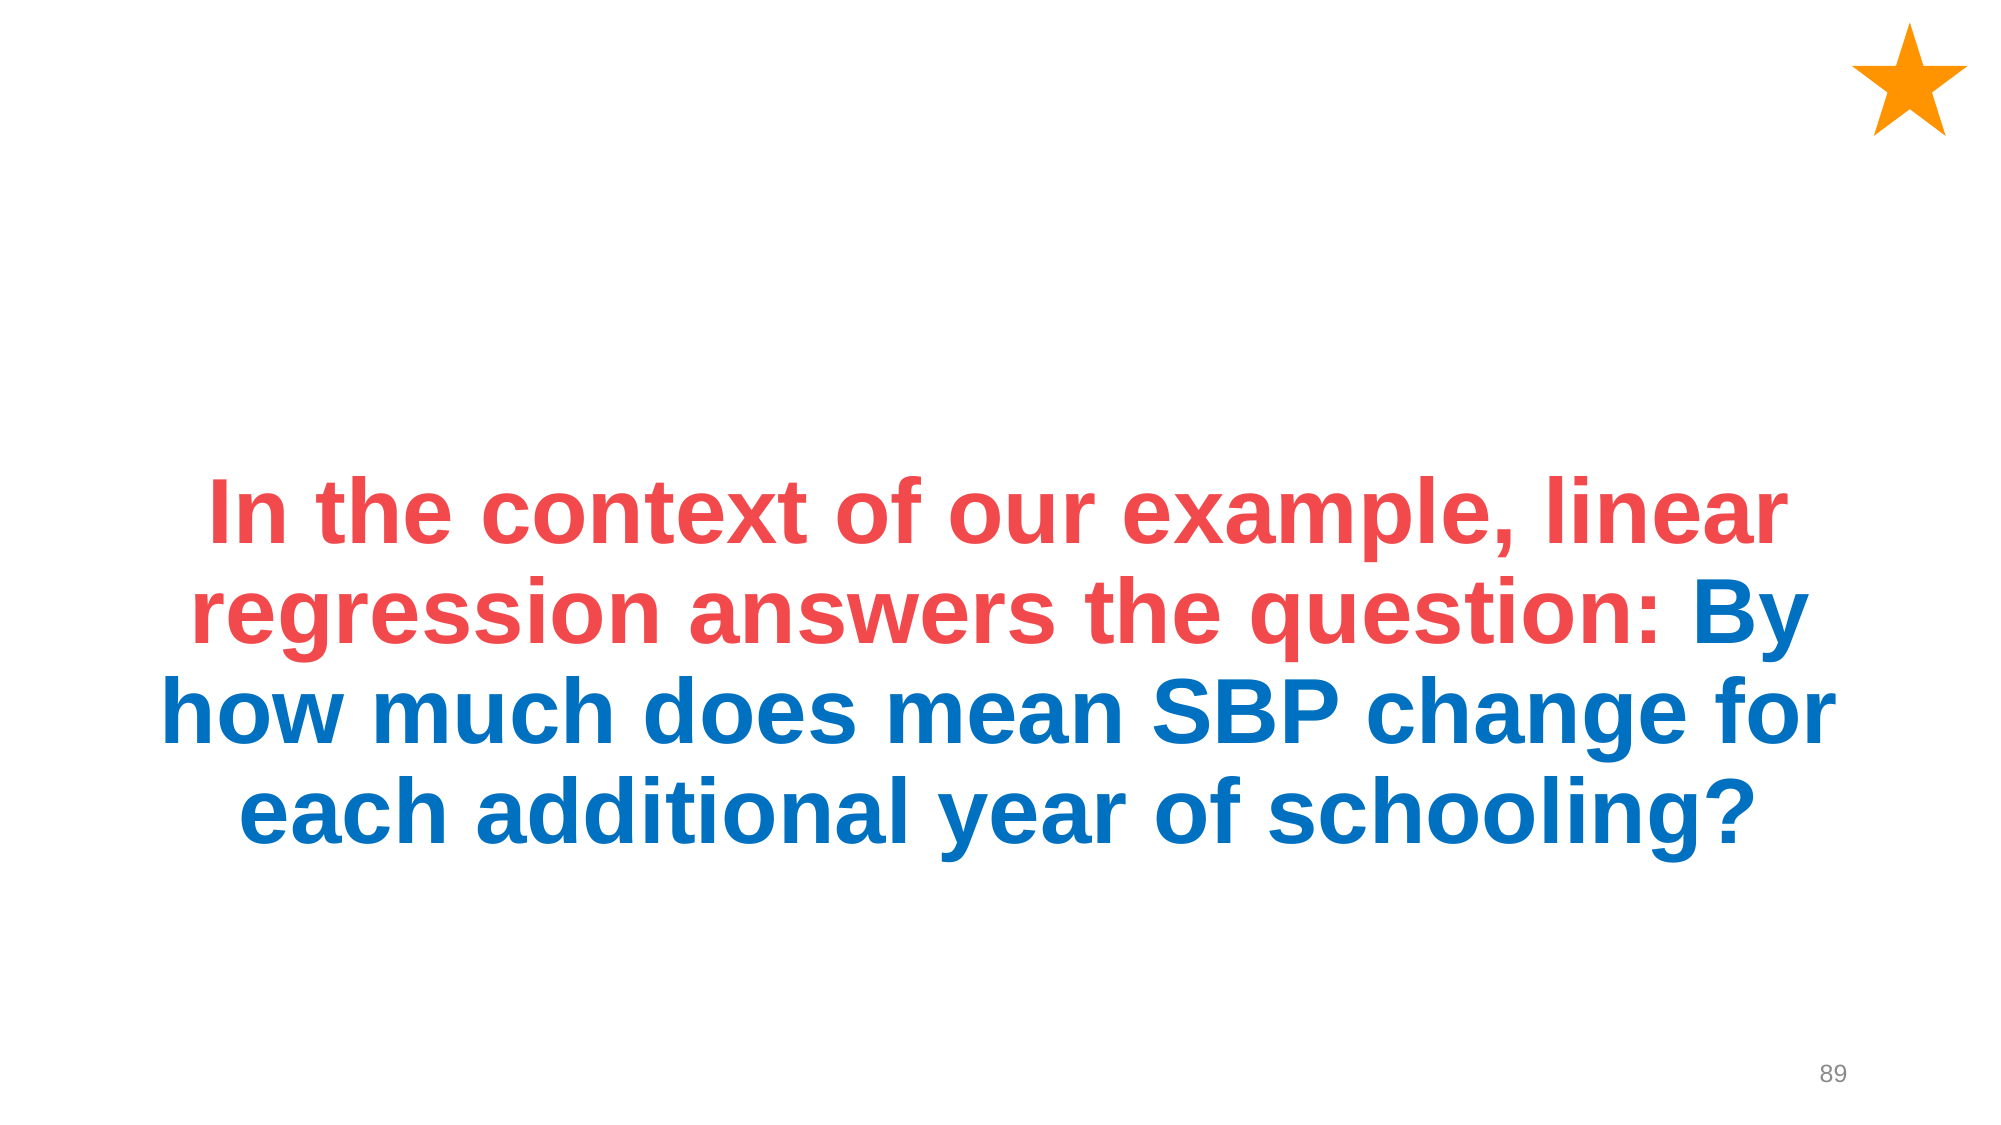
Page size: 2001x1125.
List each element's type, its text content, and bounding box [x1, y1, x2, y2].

slide_number 89 [1412, 1042, 1863, 1103]
text_box [1854, 24, 1968, 135]
title In the context of our example, linear regression answers the question: By how much does mean SBP change for each additional year of schooling? [137, 402, 1863, 871]
